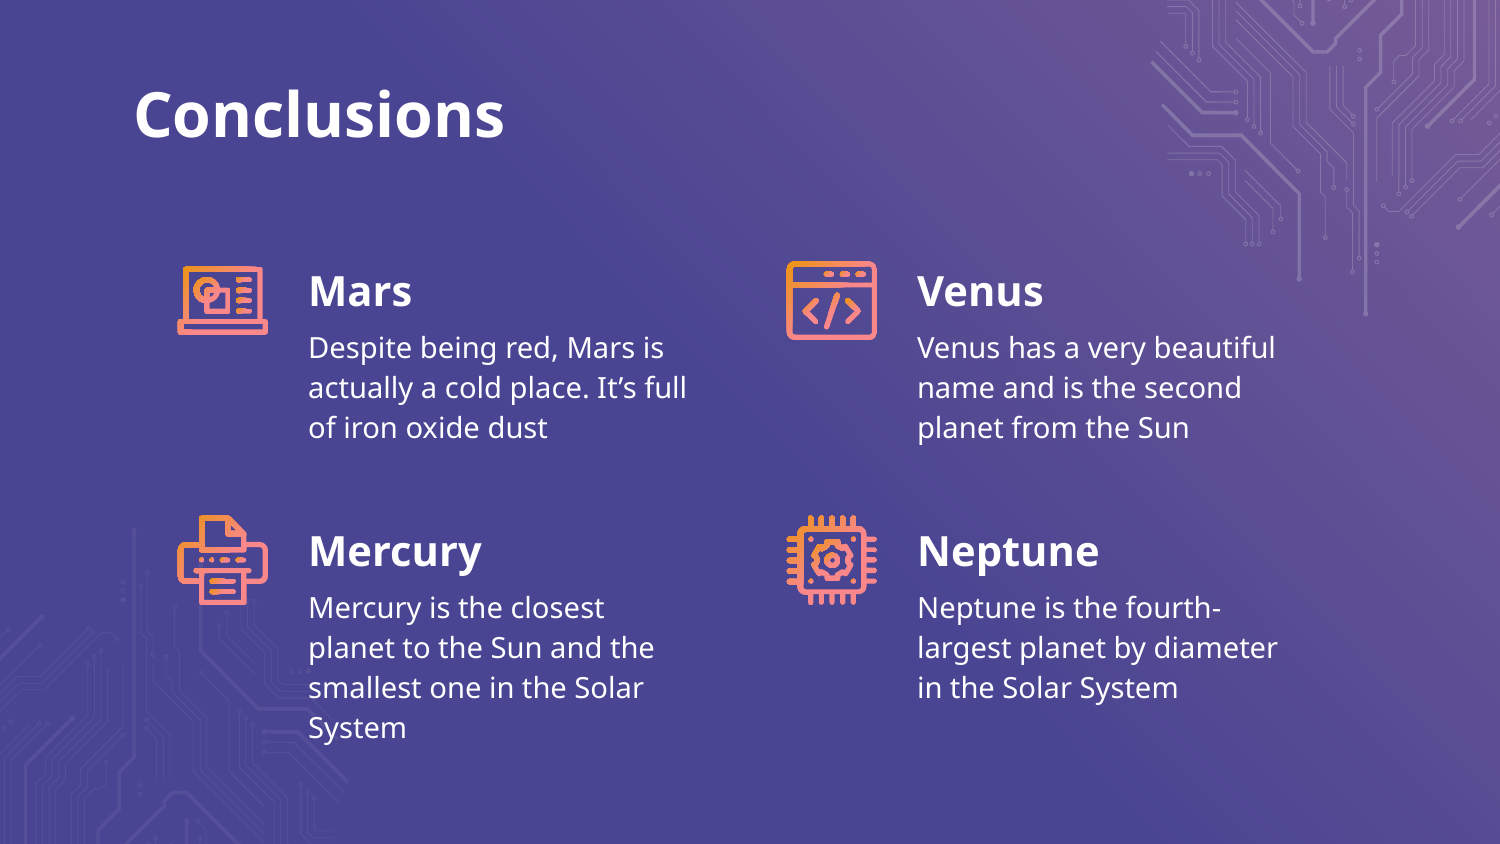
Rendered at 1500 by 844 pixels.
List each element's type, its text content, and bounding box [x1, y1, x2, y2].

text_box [177, 515, 269, 606]
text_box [177, 266, 269, 336]
subtitle Despite being red, Mars is actually a cold place. It’s full of iron oxide dust [293, 330, 713, 459]
subtitle Neptune is the fourth-largest planet by diameter in the Solar System [902, 590, 1323, 719]
subtitle Mercury [293, 531, 713, 590]
subtitle Neptune [902, 531, 1323, 590]
subtitle Venus [902, 271, 1323, 330]
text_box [786, 515, 878, 606]
subtitle Venus has a very beautiful name and is the second planet from the Sun [902, 330, 1323, 459]
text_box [786, 261, 878, 341]
subtitle Mercury is the closest planet to the Sun and the smallest one in the Solar System [293, 590, 713, 719]
title Conclusions [118, 60, 1382, 150]
subtitle Mars [293, 271, 713, 330]
